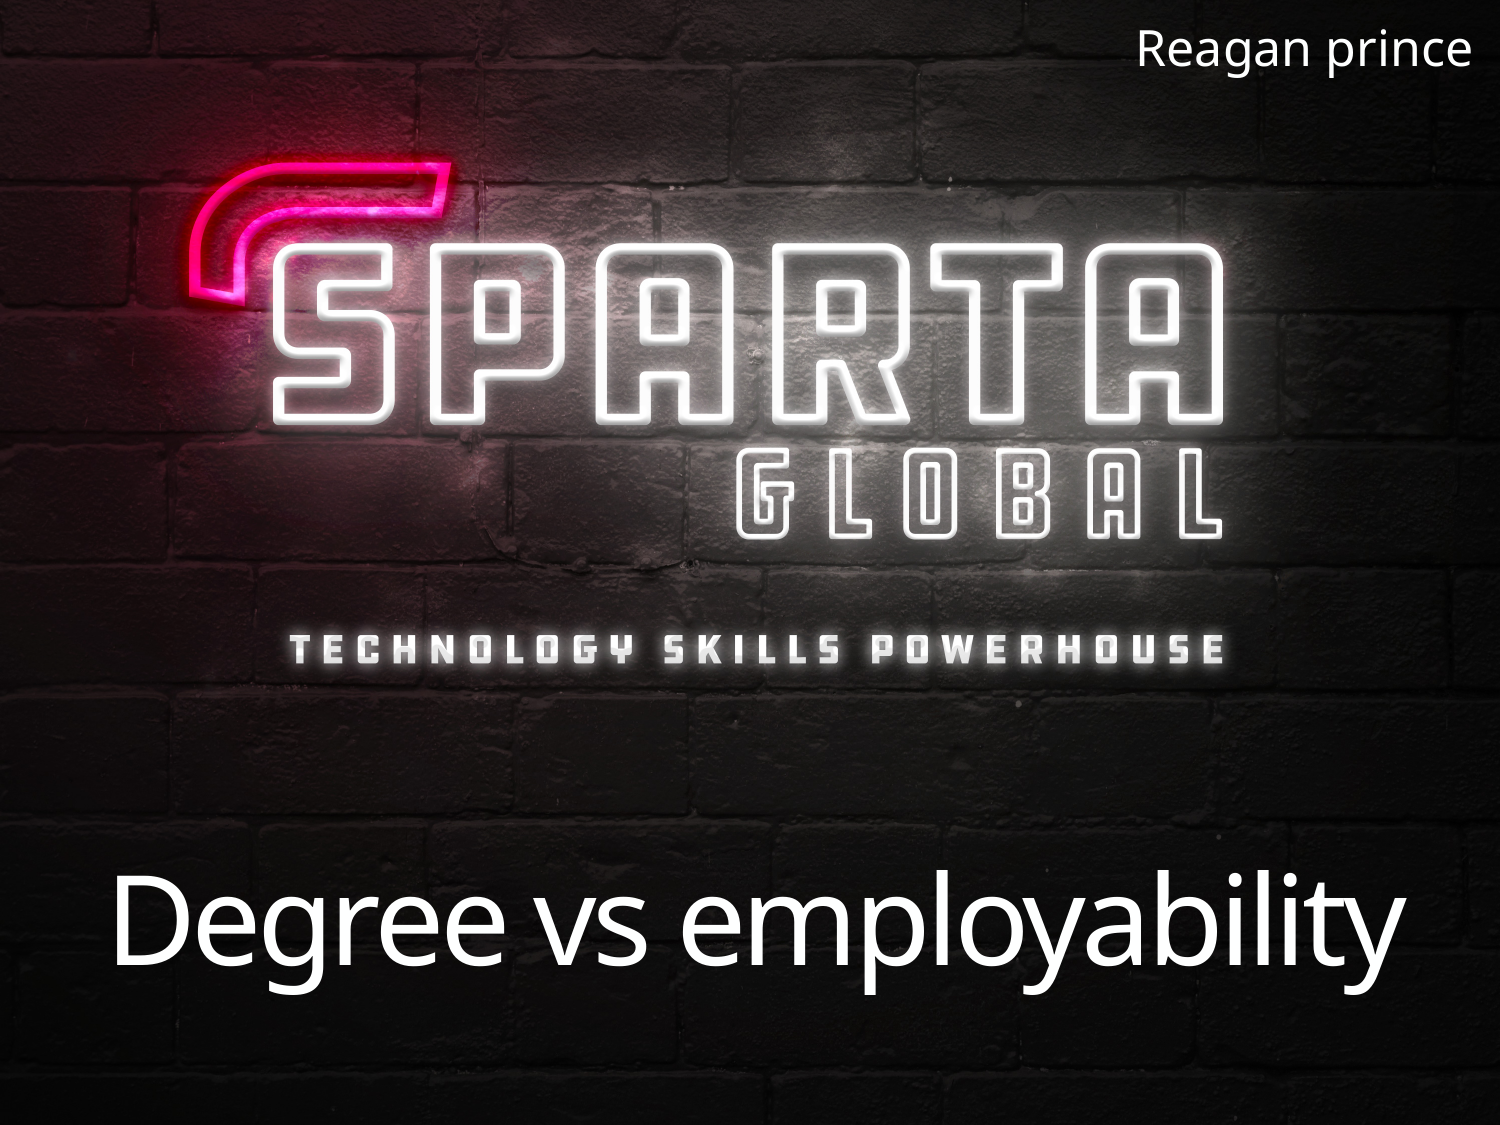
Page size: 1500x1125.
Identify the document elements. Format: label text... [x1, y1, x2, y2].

title Degree vs employability [79, 783, 1432, 1067]
picture [0, 0, 1500, 1125]
subtitle Reagan prince [363, 0, 1489, 102]
